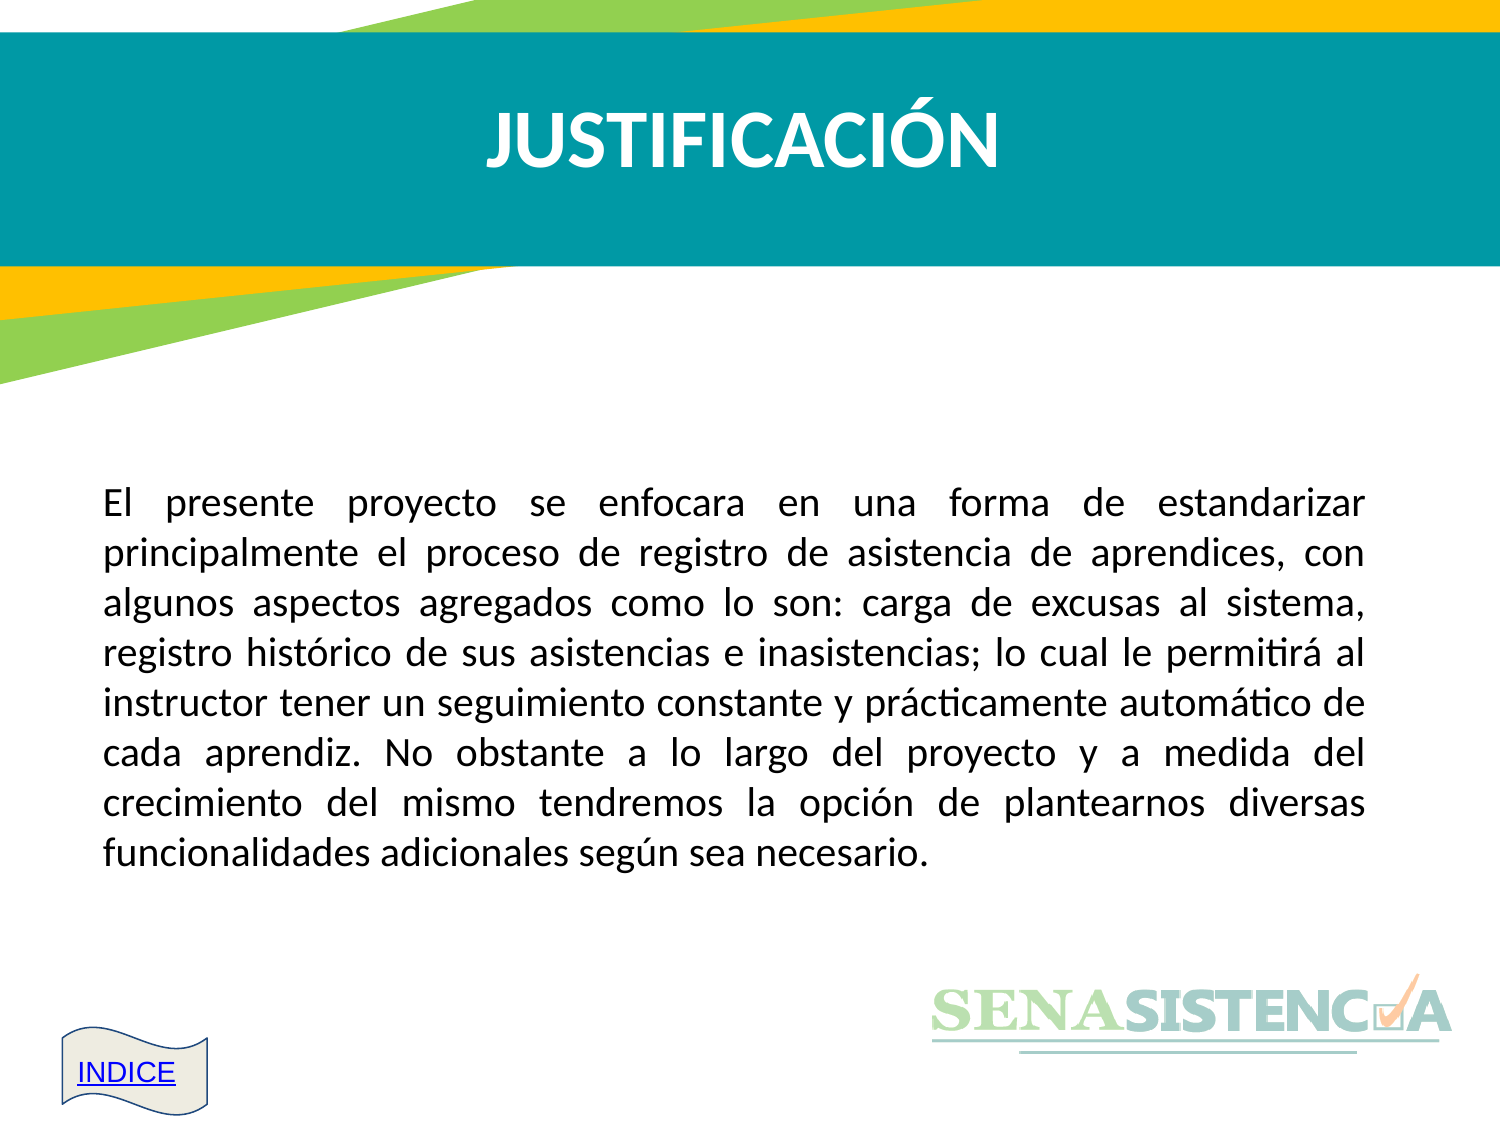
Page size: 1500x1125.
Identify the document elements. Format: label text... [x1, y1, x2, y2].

text_box JUSTIFICACIÓN [0, 69, 1488, 179]
picture [903, 944, 1500, 1125]
text_box INDICE [62, 1027, 208, 1115]
text_box El presente proyecto se enfocara en una forma de estandarizar principalmente el proceso de registro de asistencia de aprendices, con algunos aspectos agregados como lo son: carga de excusas al sistema, registro histórico de sus asistencias e inasistencias; lo cual le permitirá al instructor tener un seguimiento constante y prácticamente automático de cada aprendiz. No obstante a lo largo del proyecto y a medida del crecimiento del mismo tendremos la opción de plantearnos diversas funcionalidades adicionales según sea necesario. [87, 459, 1382, 980]
